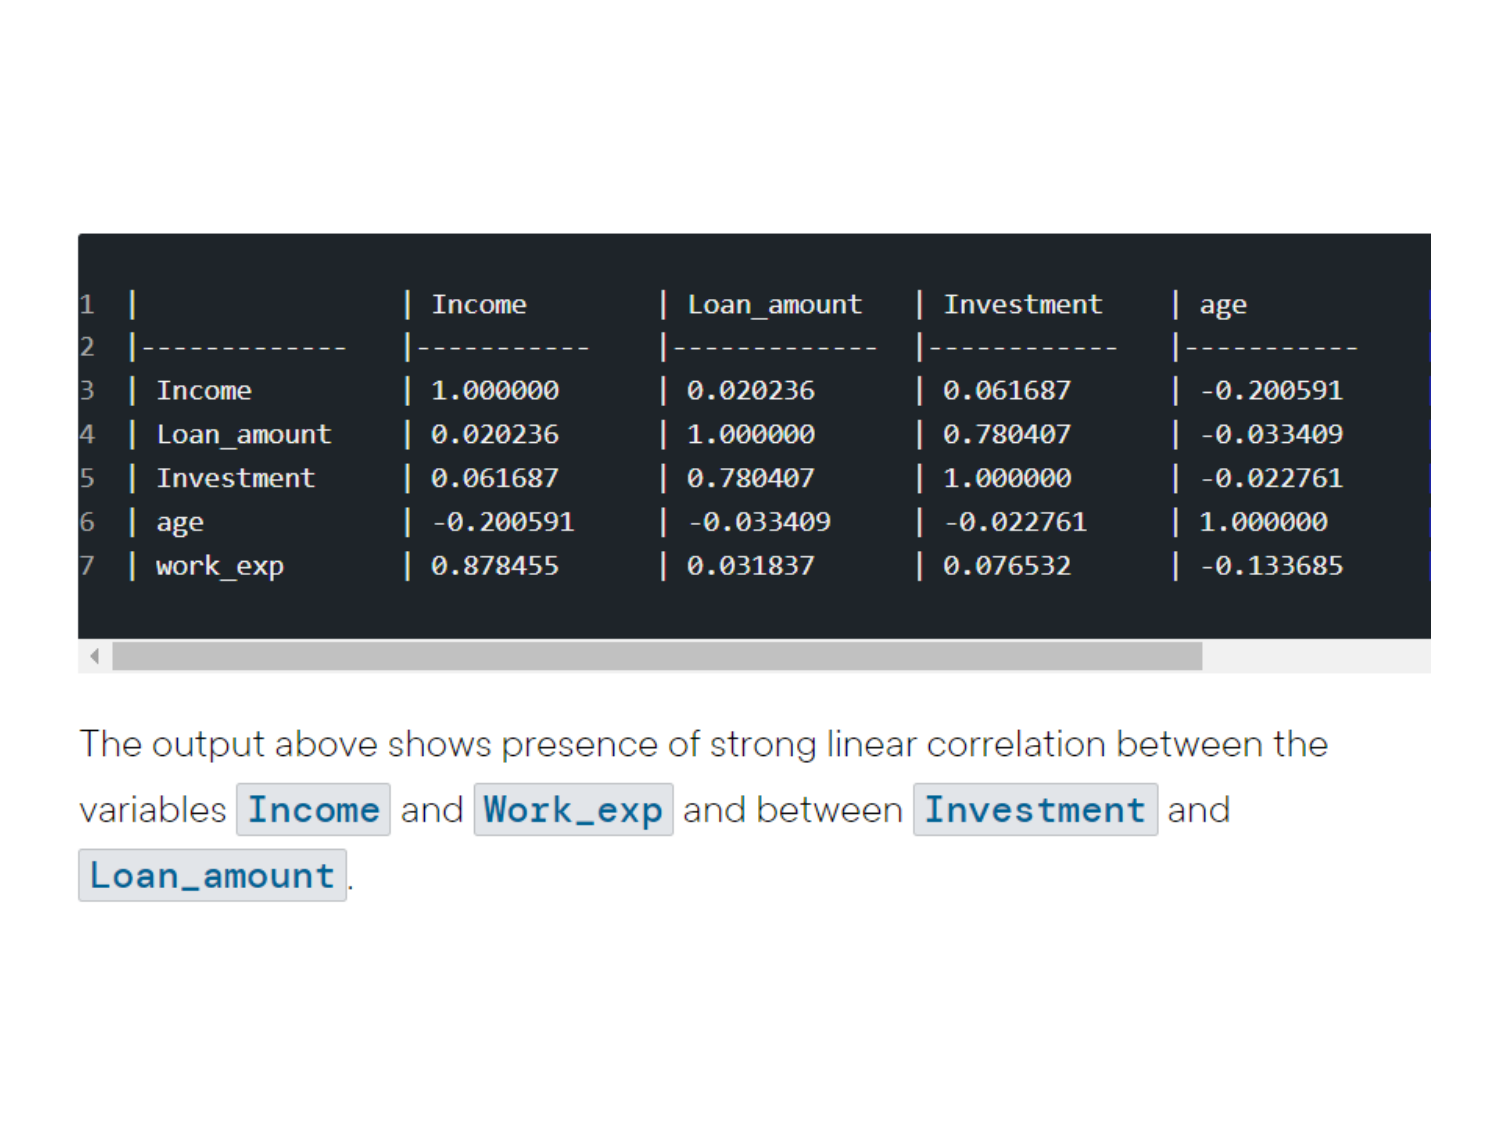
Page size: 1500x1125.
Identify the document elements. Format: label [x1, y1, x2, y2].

picture [69, 201, 1431, 924]
